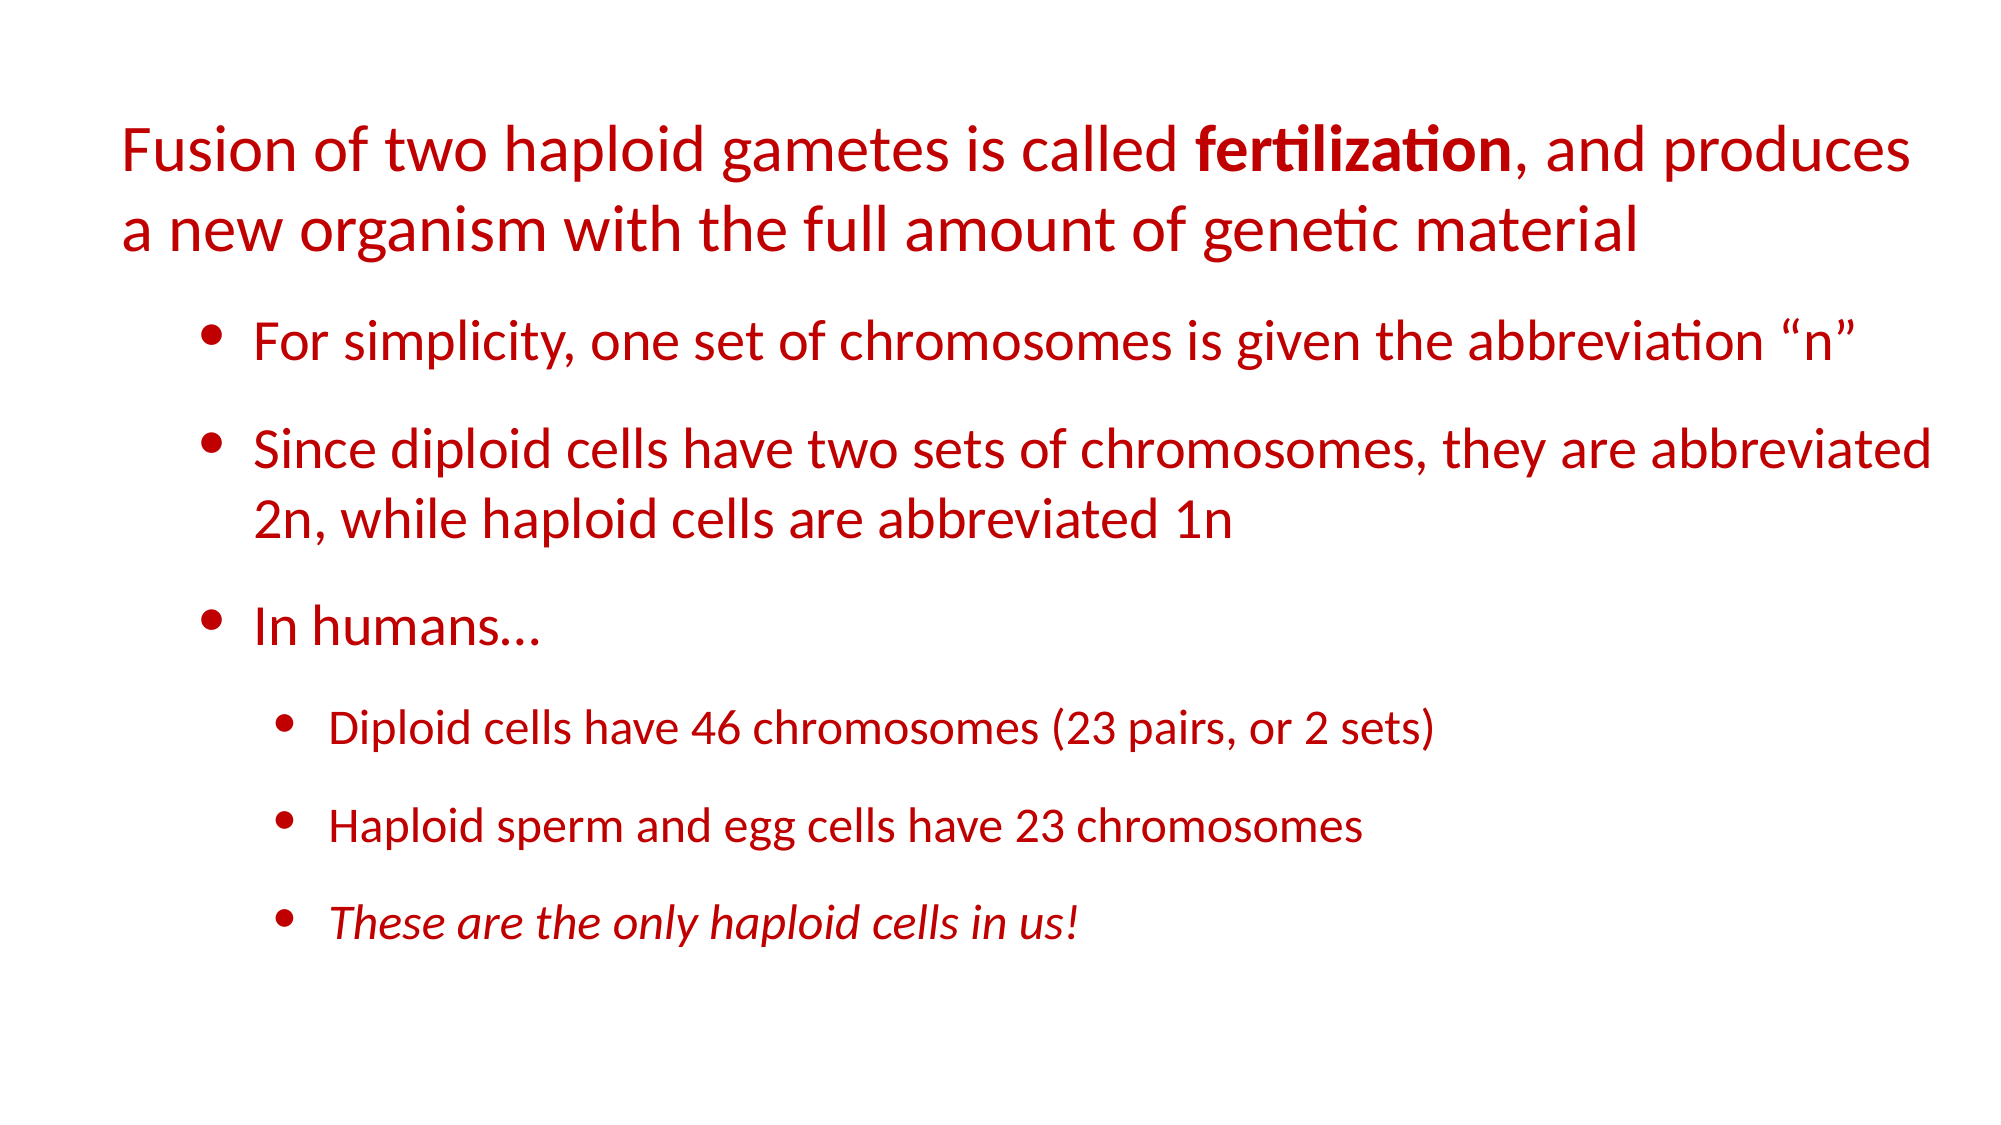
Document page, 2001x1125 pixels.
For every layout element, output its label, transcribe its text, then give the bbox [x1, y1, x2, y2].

text_box Fusion of two haploid gametes is called fertilization, and produces a new organism with the full amount of genetic material For simplicity, one set of chromosomes is given the abbreviation “n” Since diploid cells have two sets of chromosomes, they are abbreviated 2n, while haploid cells are abbreviated 1n In humans… Diploid cells have 46 chromosomes (23 pairs, or 2 sets) Haploid sperm and egg cells have 23 chromosomes These are the only haploid cells in us! [106, 97, 1954, 967]
